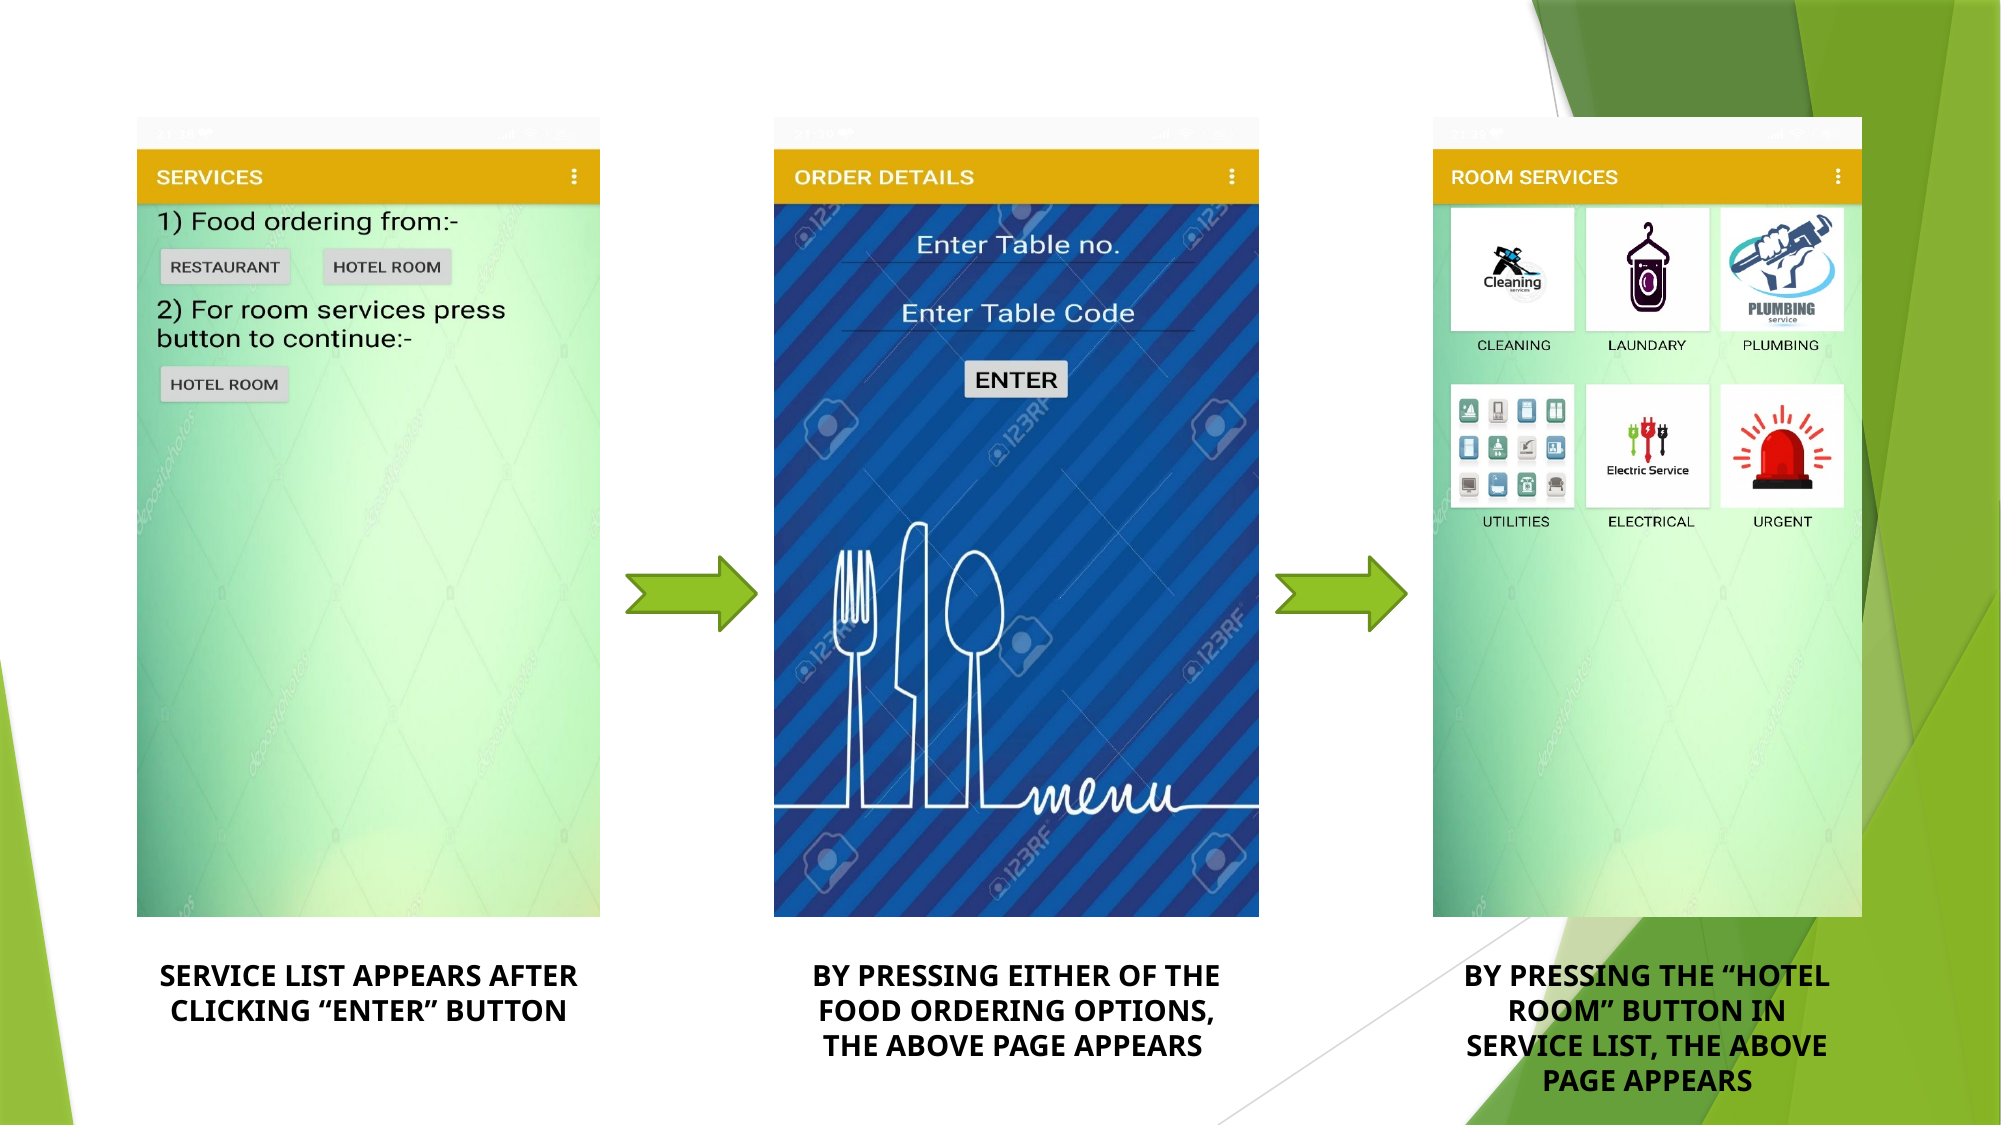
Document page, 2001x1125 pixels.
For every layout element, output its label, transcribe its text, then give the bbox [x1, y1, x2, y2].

text_box [625, 555, 758, 633]
text_box BY PRESSING THE “HOTEL ROOM” BUTTON IN SERVICE LIST, THE ABOVE PAGE APPEARS [1433, 949, 1862, 1105]
text_box [1275, 555, 1408, 633]
picture [773, 117, 1260, 918]
text_box SERVICE LIST APPEARS AFTER CLICKING “ENTER” BUTTON [137, 949, 600, 1035]
picture [1432, 117, 1862, 918]
picture [137, 117, 601, 918]
text_box BY PRESSING EITHER OF THE FOOD ORDERING OPTIONS, THE ABOVE PAGE APPEARS [774, 949, 1259, 1070]
